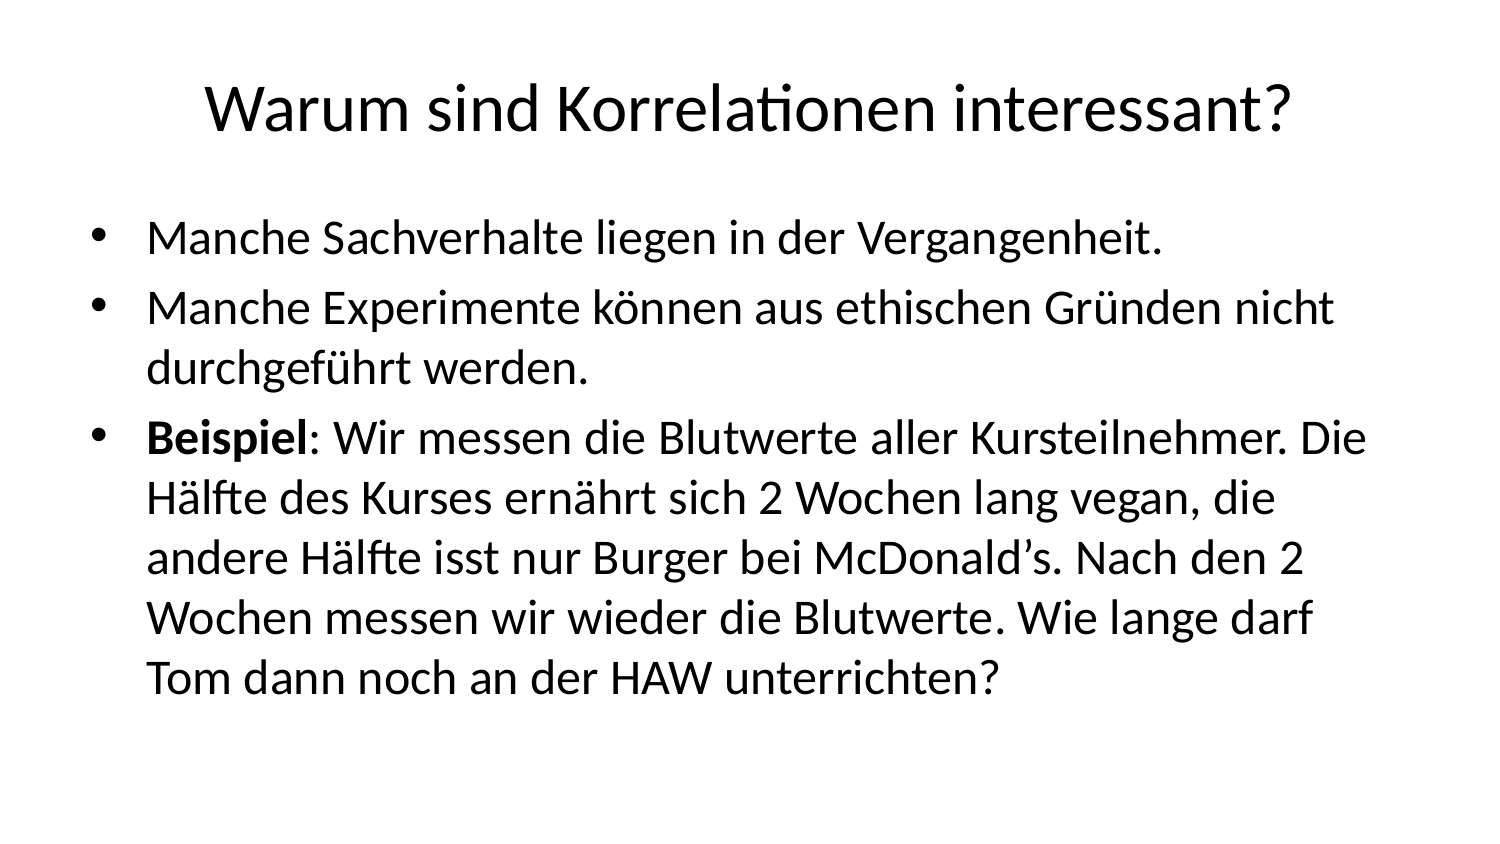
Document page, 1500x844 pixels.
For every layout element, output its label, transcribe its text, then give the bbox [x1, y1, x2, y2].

title Warum sind Korrelationen interessant? [75, 33, 1425, 175]
list Manche Sachverhalte liegen in der Vergangenheit. Manche Experimente können aus ethischen Gründen nicht durchgeführt werden. Beispiel: Wir messen die Blutwerte aller Kursteilnehmer. Die Hälfte des Kurses ernährt sich 2 Wochen lang vegan, die andere Hälfte isst nur Burger bei McDonald’s. Nach den 2 Wochen messen wir wieder die Blutwerte. Wie lange darf Tom dann noch an der HAW unterrichten? [75, 196, 1425, 754]
